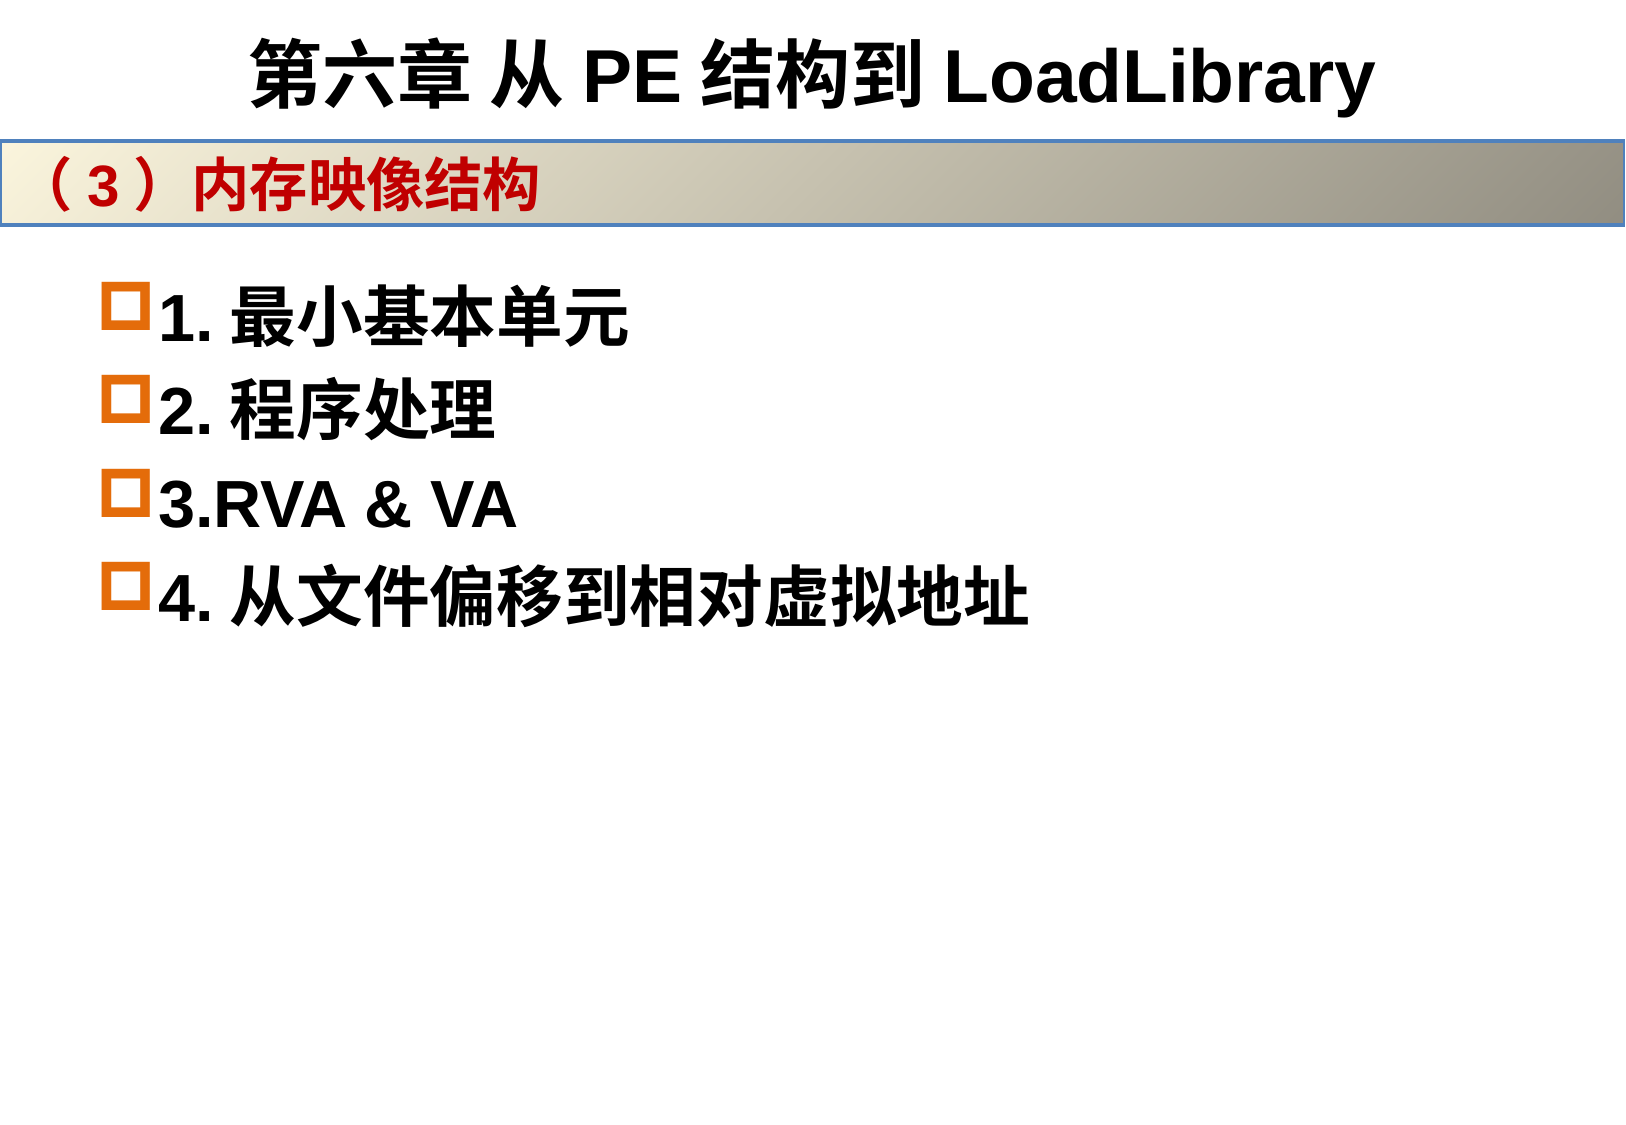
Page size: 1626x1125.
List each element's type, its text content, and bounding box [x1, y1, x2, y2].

text_box （3）内存映像结构 [0, 139, 1625, 227]
list 1.最小基本单元 2.程序处理 3.RVA & VA 4.从文件偏移到相对虚拟地址 [81, 267, 1544, 882]
title 第六章 从PE结构到LoadLibrary [81, 19, 1544, 126]
